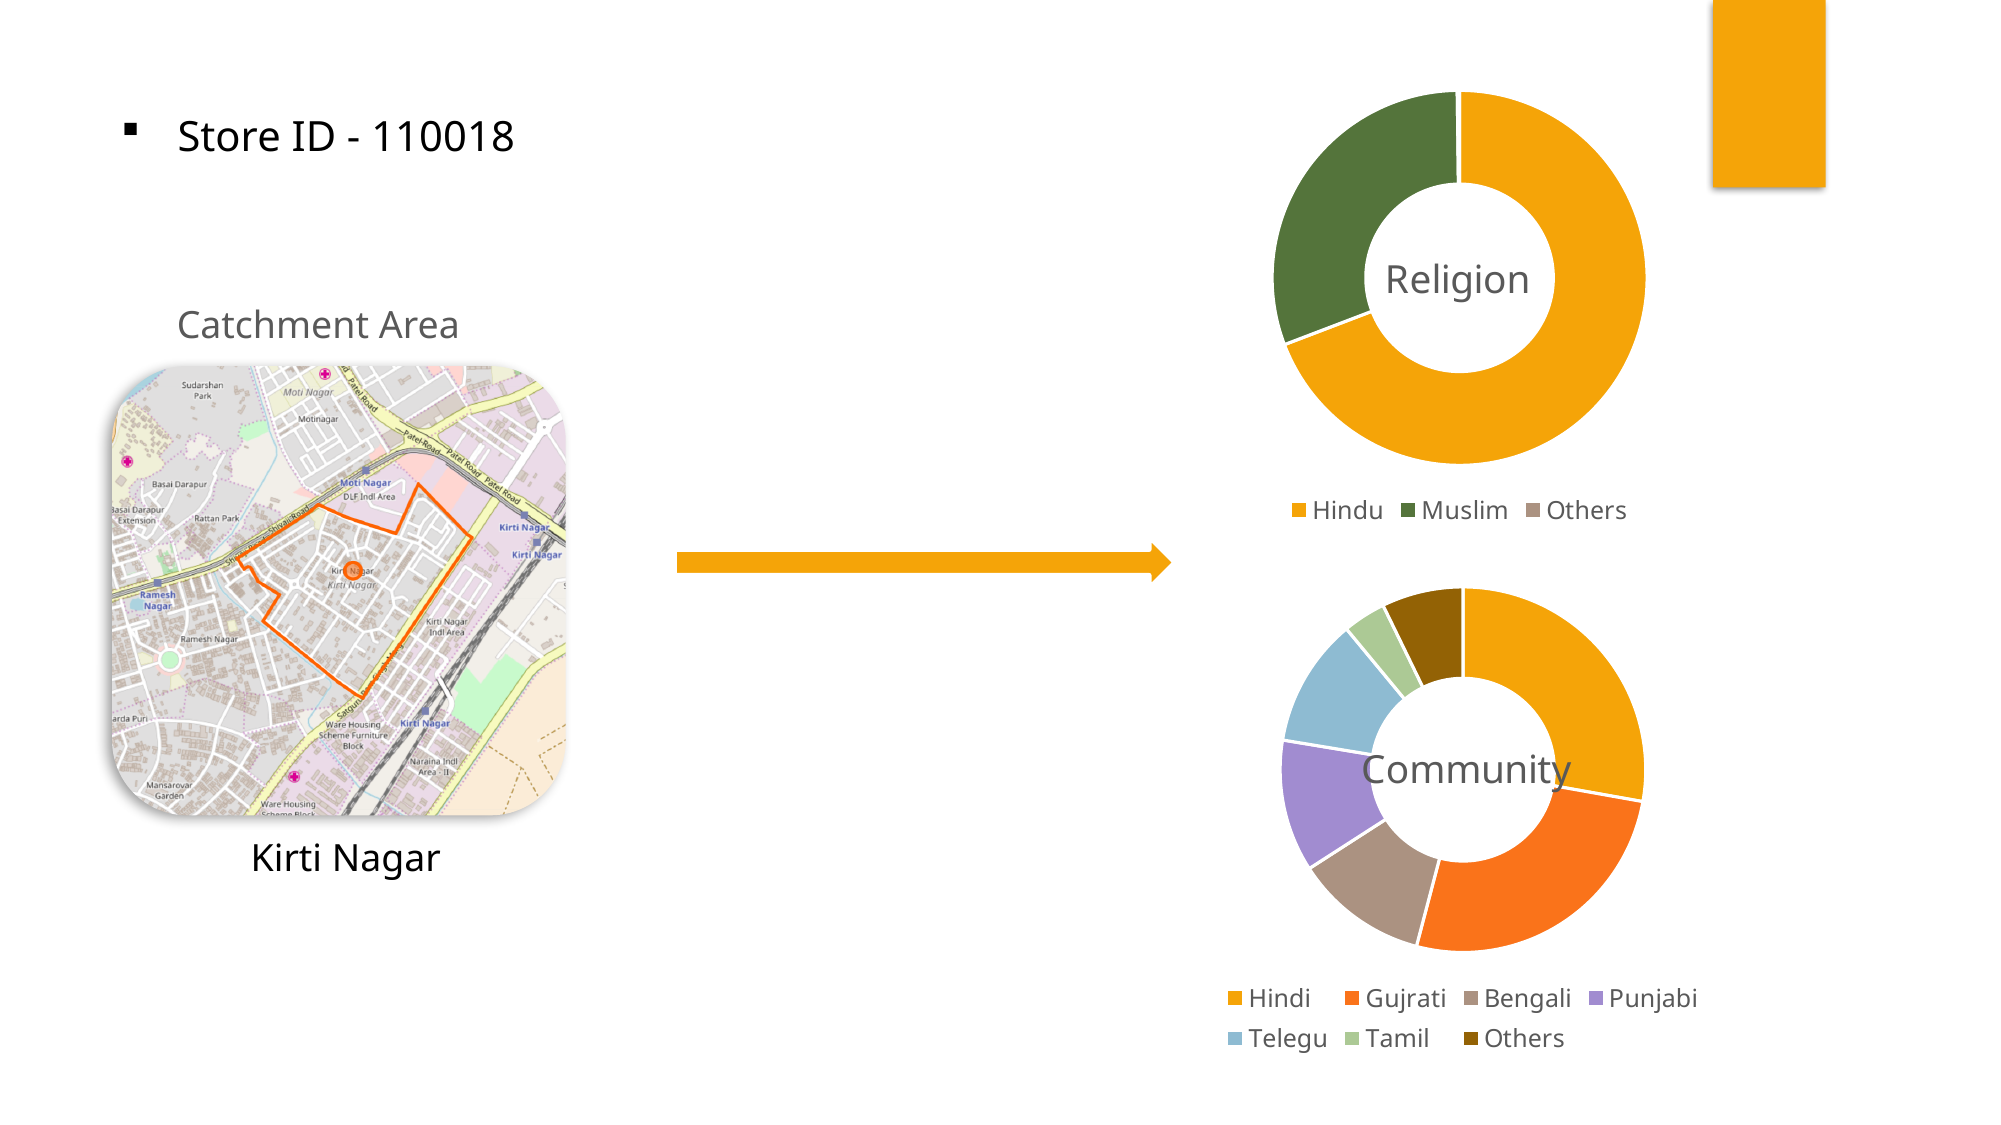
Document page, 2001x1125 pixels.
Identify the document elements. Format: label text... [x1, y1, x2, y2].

text_box [672, 547, 1069, 578]
chart [1071, 0, 1851, 1062]
text_box Store ID - 110018 [106, 102, 650, 168]
picture [111, 365, 566, 816]
text_box Catchment Area [162, 293, 889, 354]
text_box Kirti Nagar [235, 826, 475, 887]
